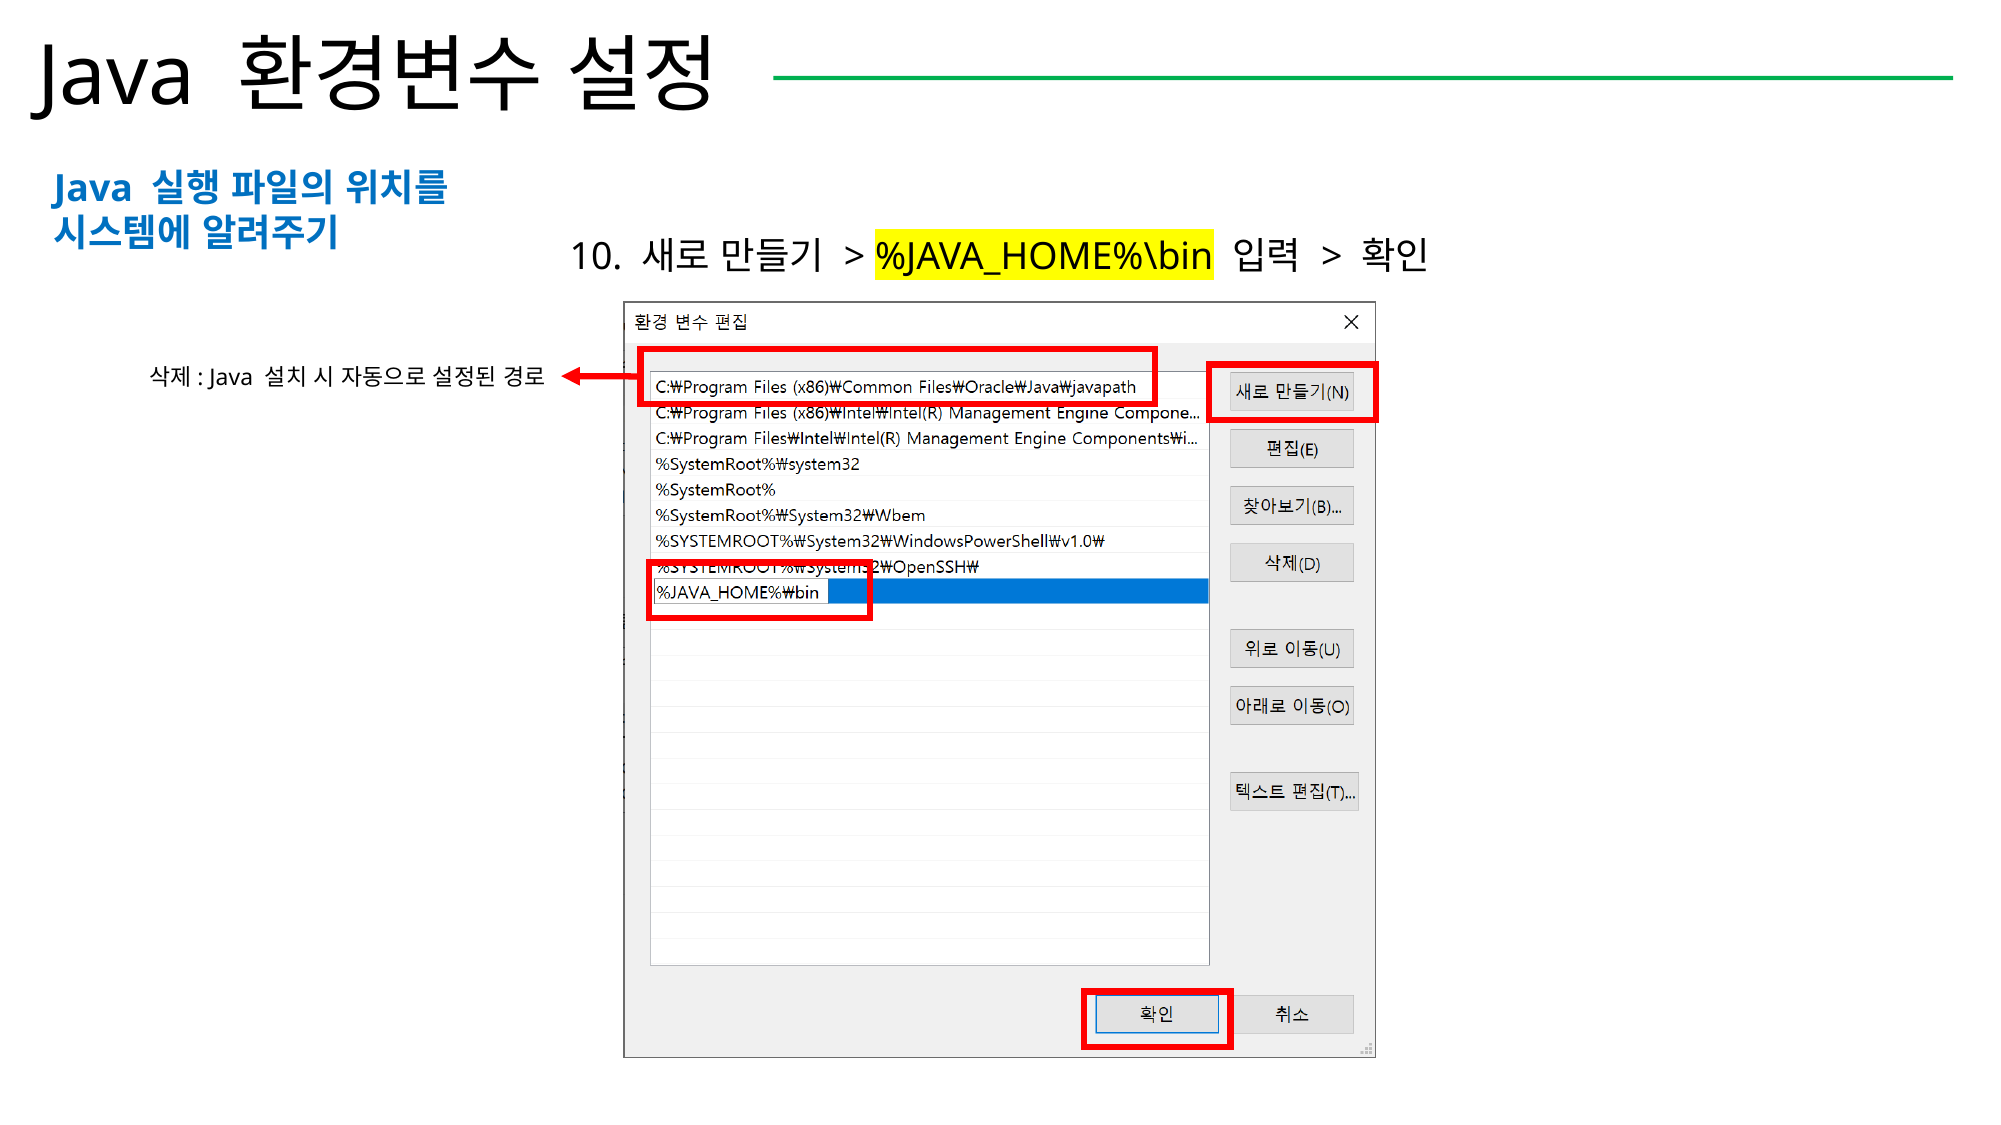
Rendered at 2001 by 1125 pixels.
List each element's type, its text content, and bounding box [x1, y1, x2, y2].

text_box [22, 21, 1954, 135]
picture [623, 301, 1377, 1058]
text_box 10. 새로 만들기 > %JAVA_HOME%\bin 입력 > 확인 [554, 224, 1446, 284]
text_box 삭제: Java 설치 시 자동으로 설정된 경로 [134, 355, 562, 398]
text_box Java 실행 파일의 위치를 시스템에 알려주기 [39, 156, 489, 262]
